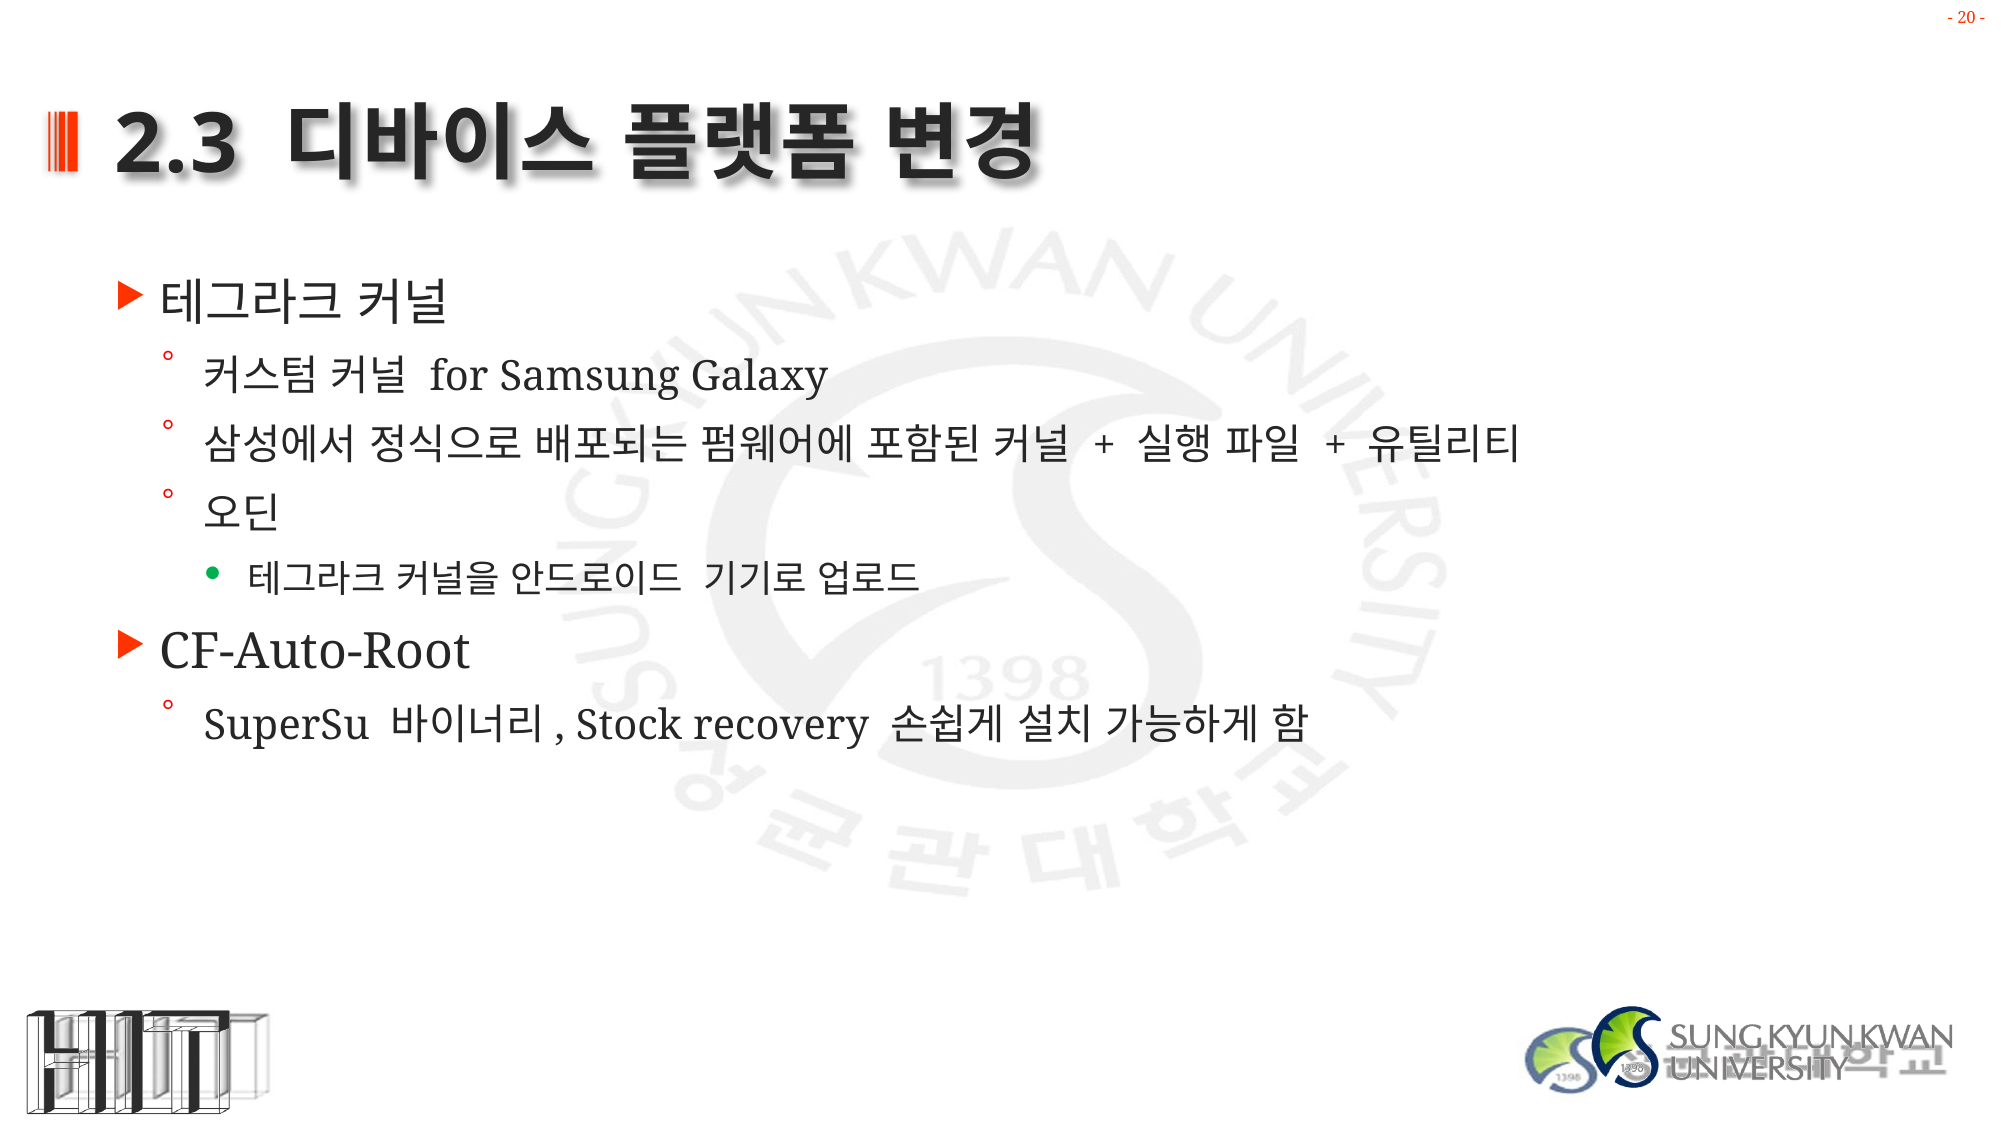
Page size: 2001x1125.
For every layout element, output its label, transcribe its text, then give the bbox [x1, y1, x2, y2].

picture [1555, 976, 1994, 1118]
title 2.3 디바이스 플랫폼 변경 [99, 45, 1900, 233]
picture [16, 1002, 237, 1121]
list 테그라크 커널 커스텀 커널 for Samsung Galaxy 삼성에서 정식으로 배포되는 펌웨어에 포함된 커널 + 실행 파일 + 유틸리티 오딘 테그라크 커널을 안드로이드 기기로 업로드 CF-Auto-Root SuperSu 바이너리, Stock recovery 손쉽게 설치 가능하게 함 [99, 262, 1900, 1035]
